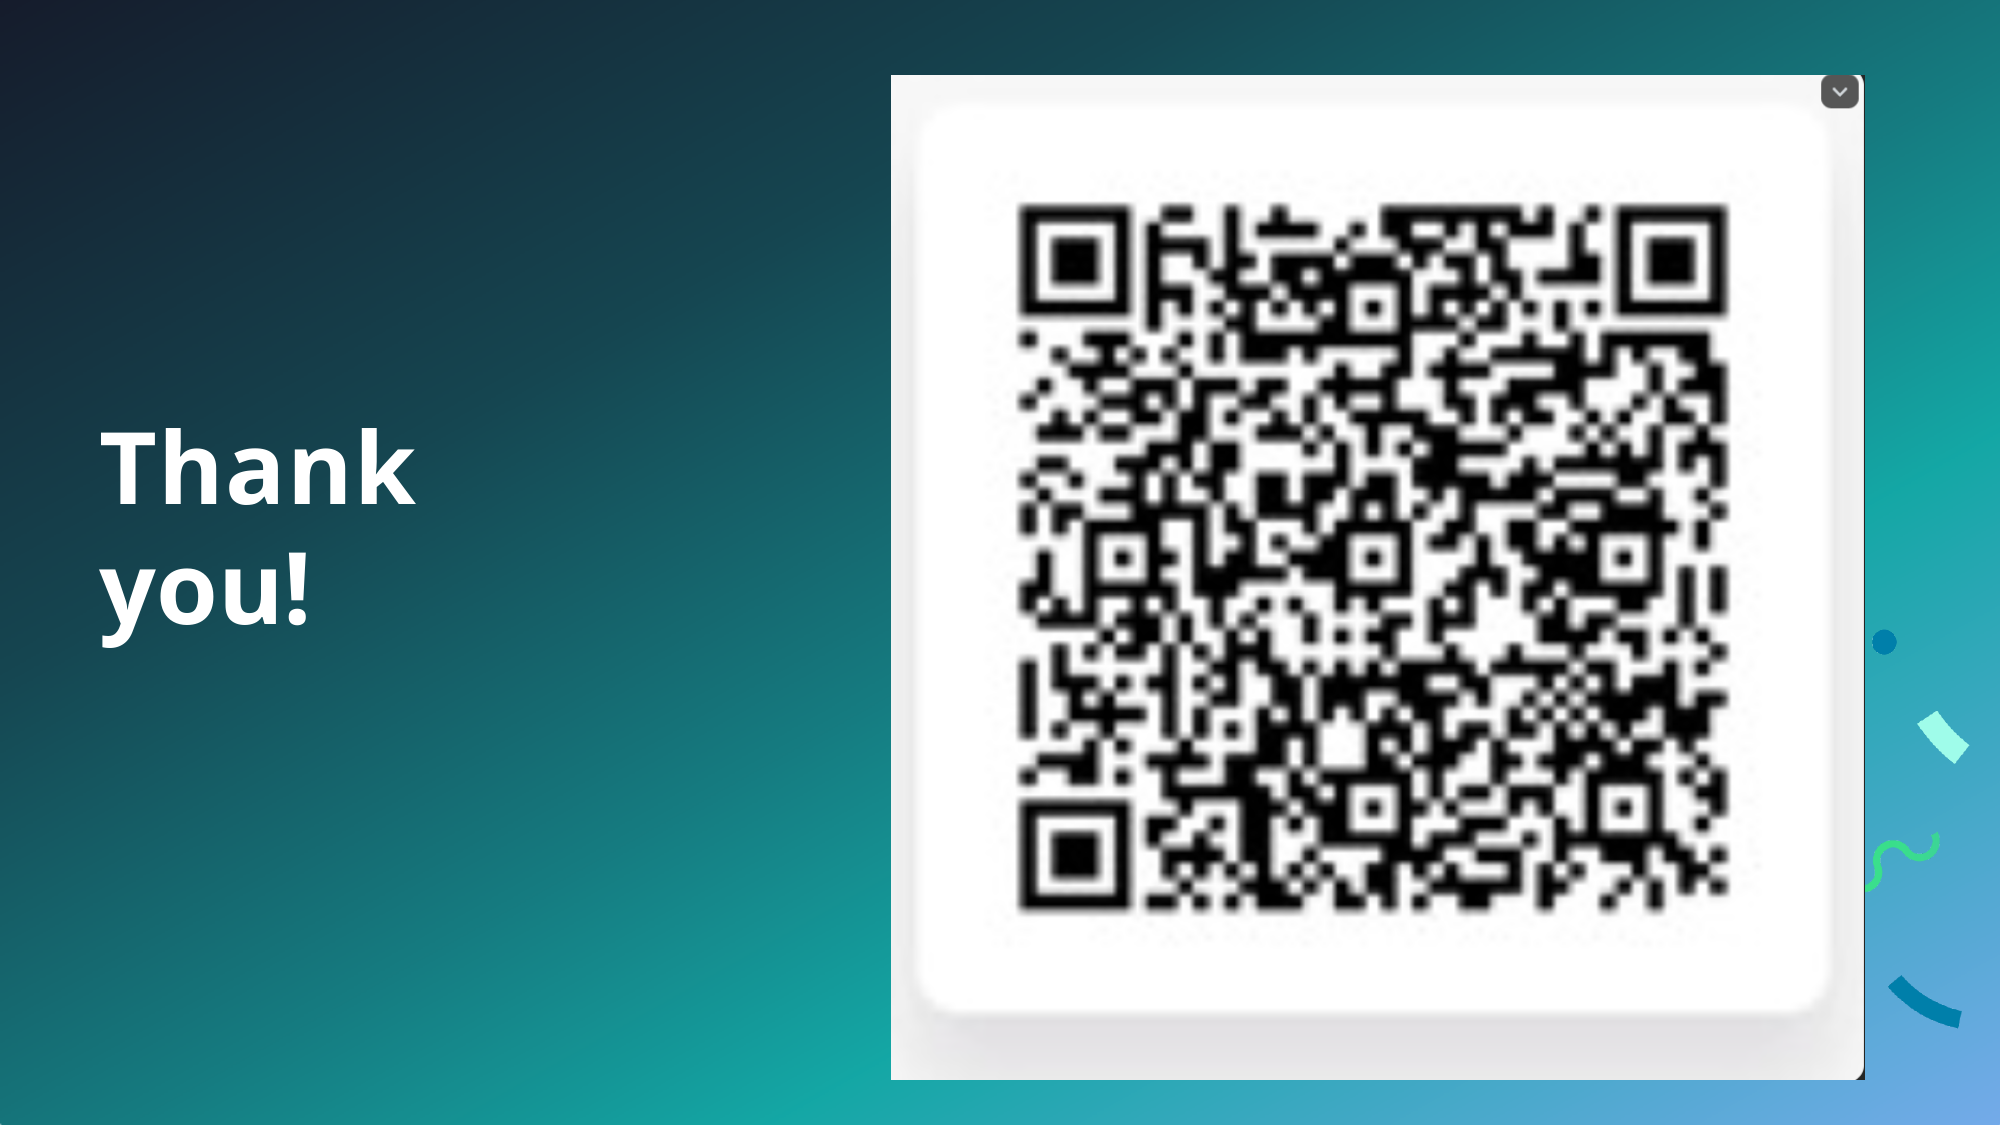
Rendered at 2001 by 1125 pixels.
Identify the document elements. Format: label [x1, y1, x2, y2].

text_box [1724, 605, 2000, 1089]
picture [0, 0, 2000, 1125]
